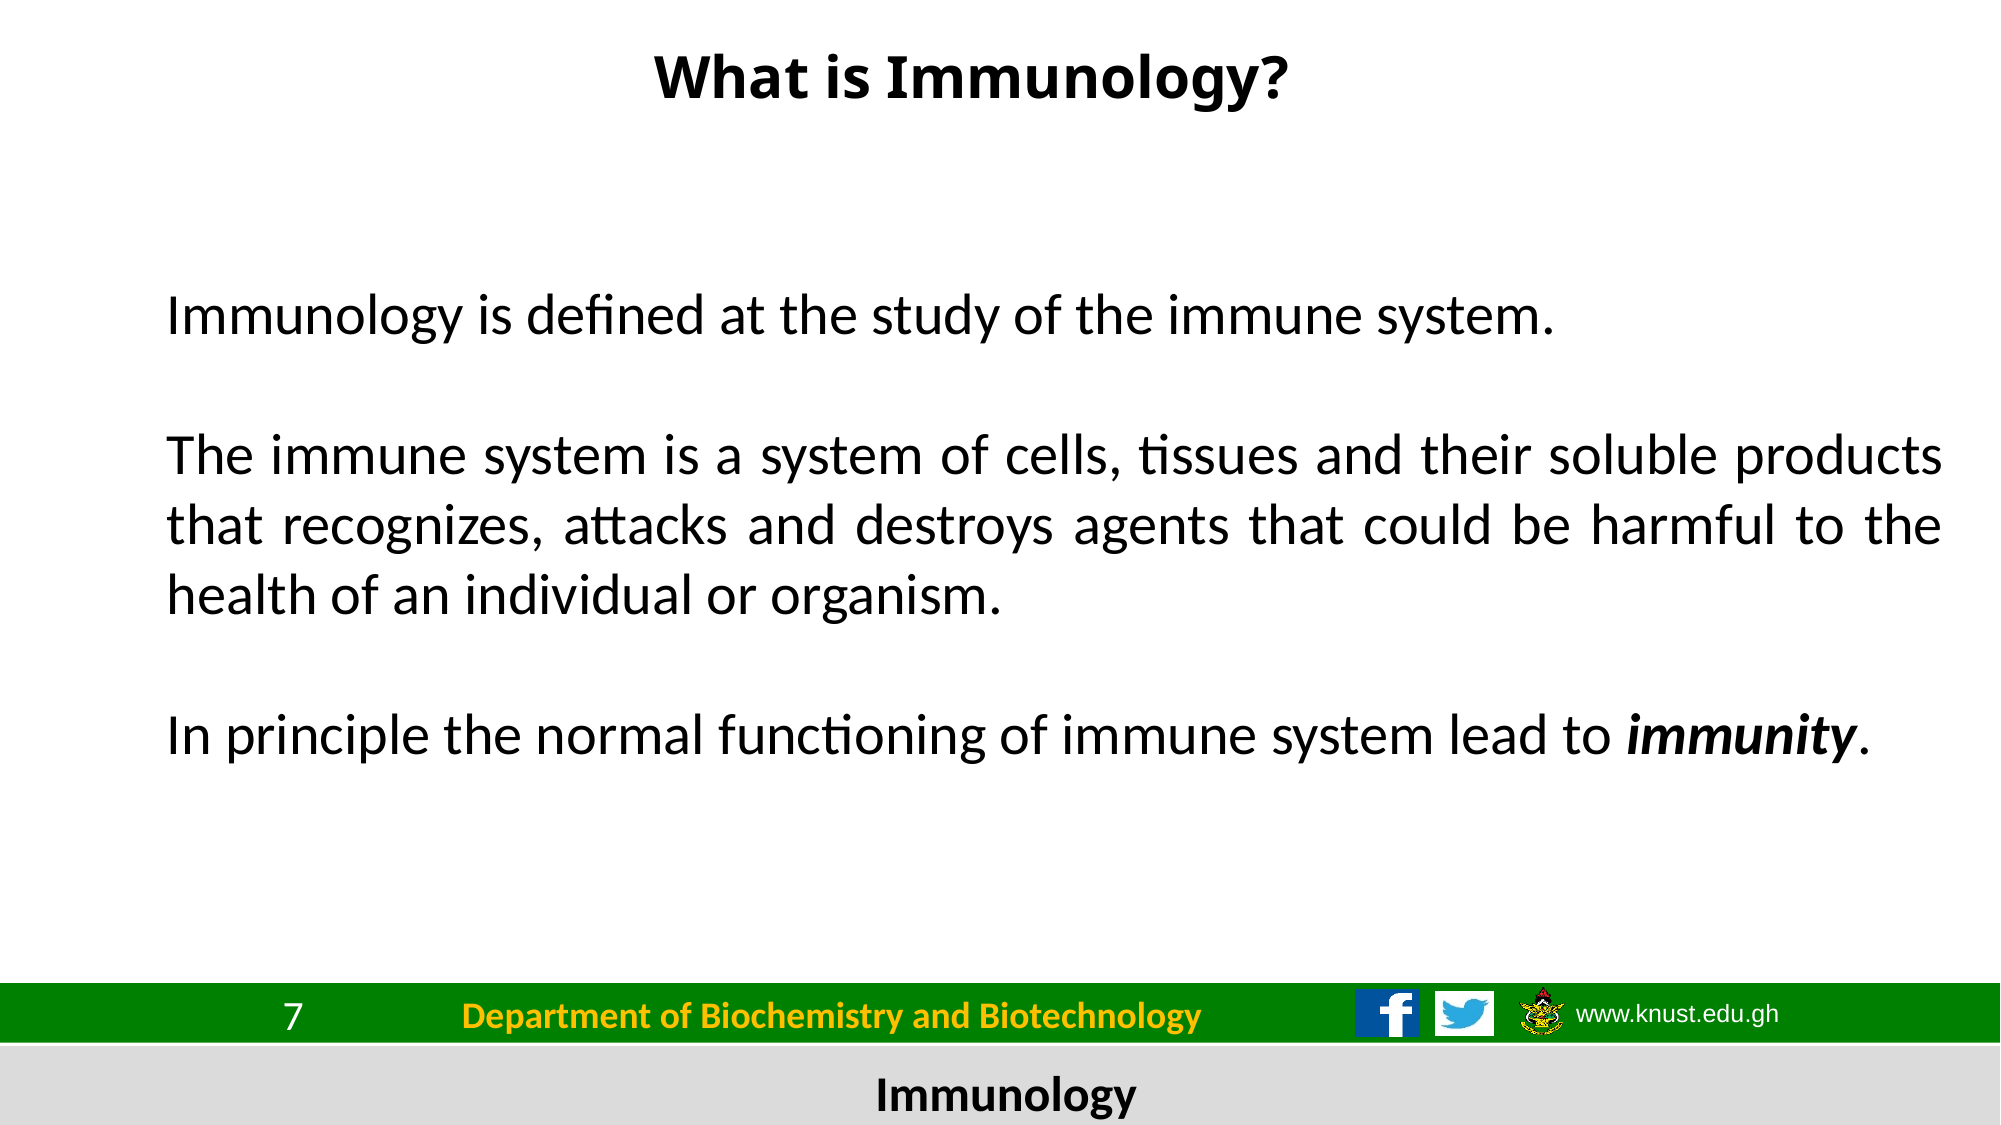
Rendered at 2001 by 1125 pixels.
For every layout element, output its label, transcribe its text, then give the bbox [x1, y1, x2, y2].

text_box Immunology is defined at the study of the immune system. The immune system is a system of cells, tissues and their soluble products that recognizes, attacks and destroys agents that could be harmful to the health of an individual or organism. In principle the normal functioning of immune system lead to immunity. [152, 269, 1959, 844]
slide_number 7 [251, 983, 319, 1044]
picture [1435, 991, 1494, 1036]
title What is Immunology? [251, 16, 1692, 161]
text_box [53, 161, 1959, 932]
text_box Immunology [366, 1054, 1647, 1125]
picture [1355, 989, 1420, 1037]
text_box Department of Biochemistry and Biotechnology [447, 983, 1218, 1044]
picture [1519, 987, 1565, 1035]
